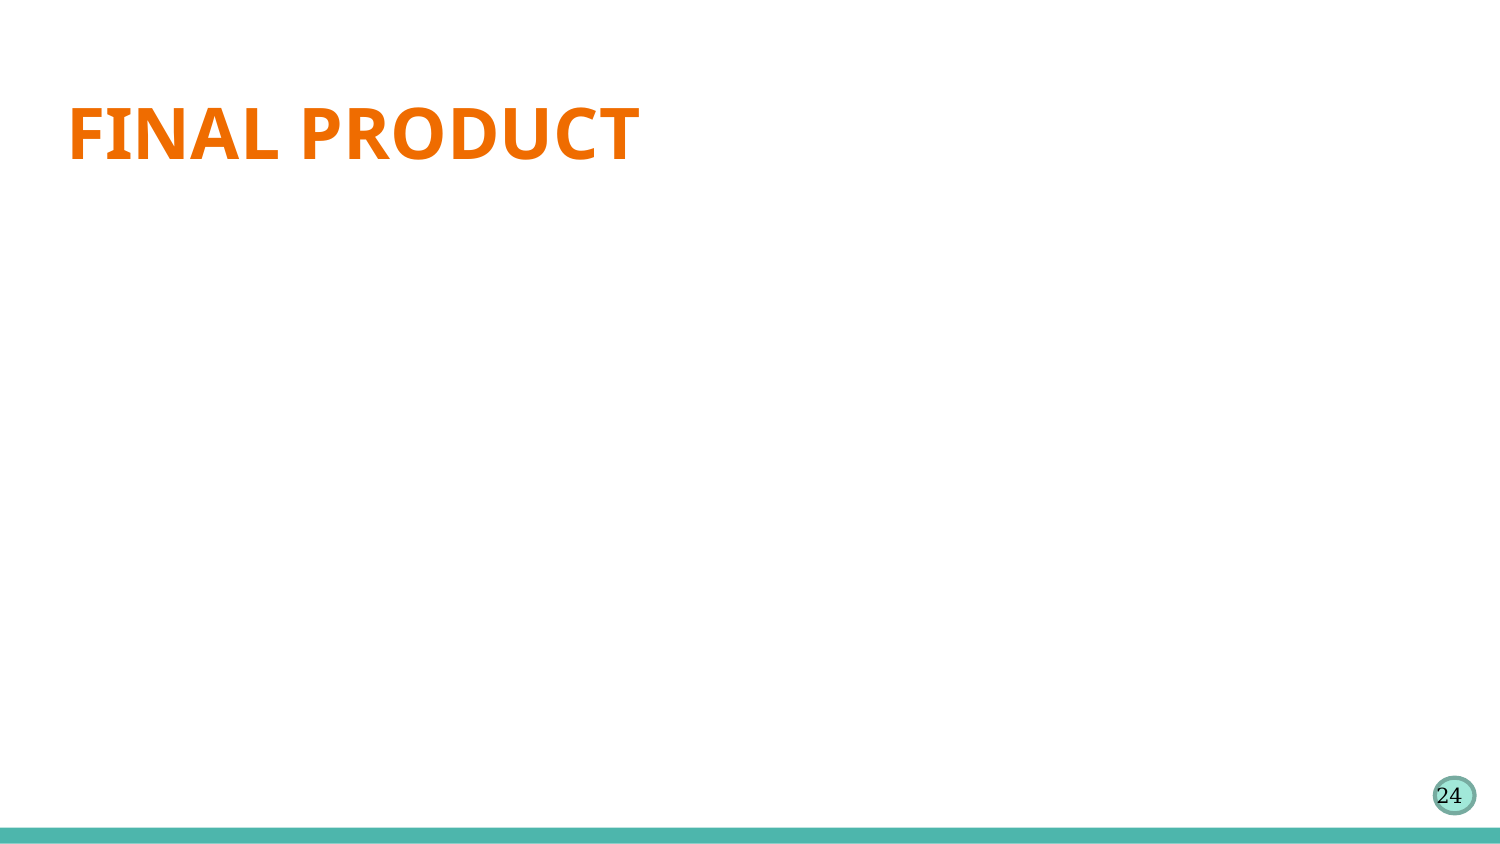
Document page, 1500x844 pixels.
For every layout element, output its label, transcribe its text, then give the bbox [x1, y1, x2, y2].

title FINAL PRODUCT [51, 72, 1449, 189]
slide_number 24 [1387, 762, 1478, 828]
